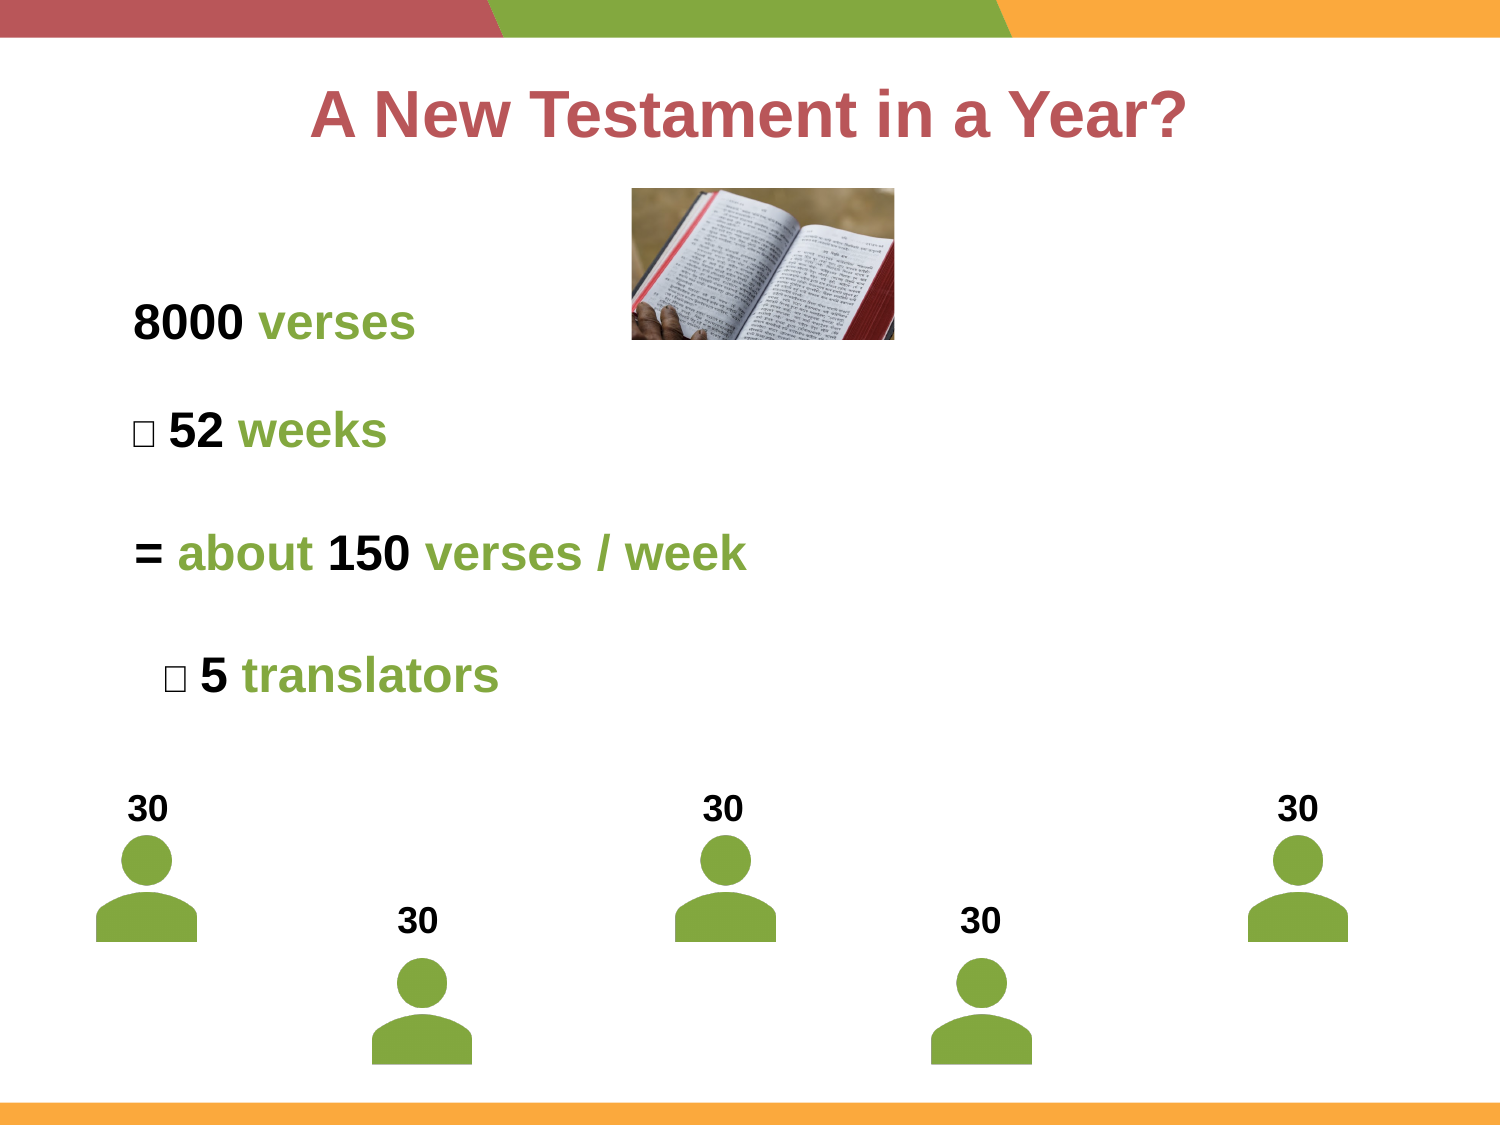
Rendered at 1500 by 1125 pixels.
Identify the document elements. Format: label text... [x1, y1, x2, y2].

picture [346, 935, 497, 1086]
text_box 30 [1262, 776, 1353, 813]
picture [71, 813, 222, 964]
text_box ➗ 52 weeks [115, 390, 632, 465]
text_box 8000 verses [0, 281, 667, 357]
text_box ➗ 5 translators [146, 634, 537, 710]
text_box 30 [687, 776, 777, 813]
picture [649, 813, 801, 964]
text_box 30 [945, 888, 1023, 935]
picture [1222, 813, 1373, 964]
text_box = about 150 verses / week [119, 512, 800, 588]
text_box 30 [112, 776, 202, 813]
title A New Testament in a Year? [103, 63, 1397, 169]
text_box 30 [382, 888, 460, 935]
picture [631, 188, 895, 340]
picture [906, 935, 1057, 1086]
